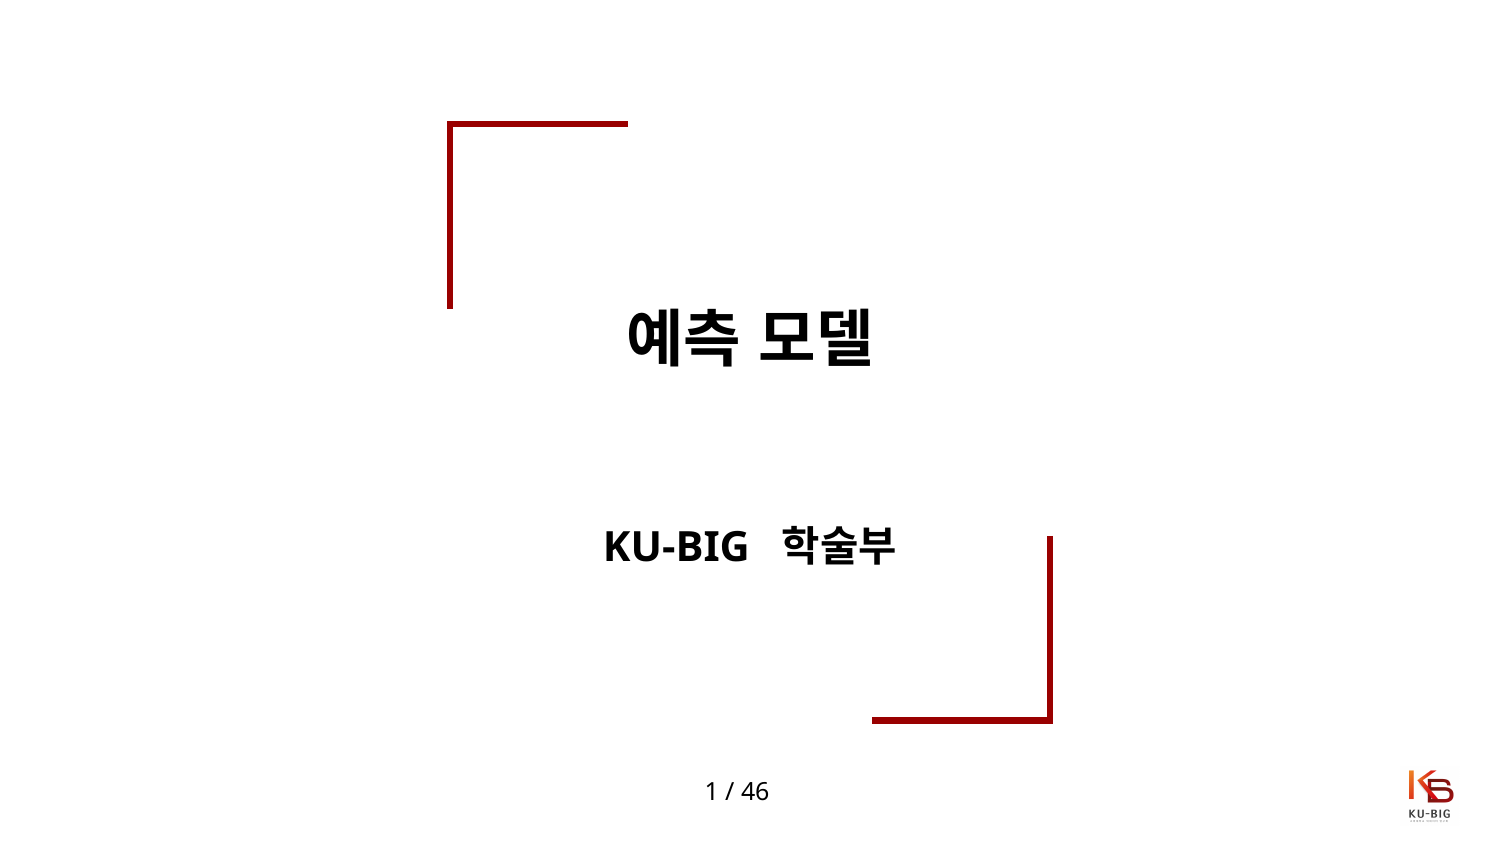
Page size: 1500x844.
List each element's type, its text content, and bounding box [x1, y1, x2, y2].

title 예측 모델 [499, 292, 1001, 389]
picture [1400, 766, 1460, 826]
subtitle KU-BIG 학술부 [456, 504, 1044, 620]
slide_number 1 / 46 [689, 760, 811, 825]
